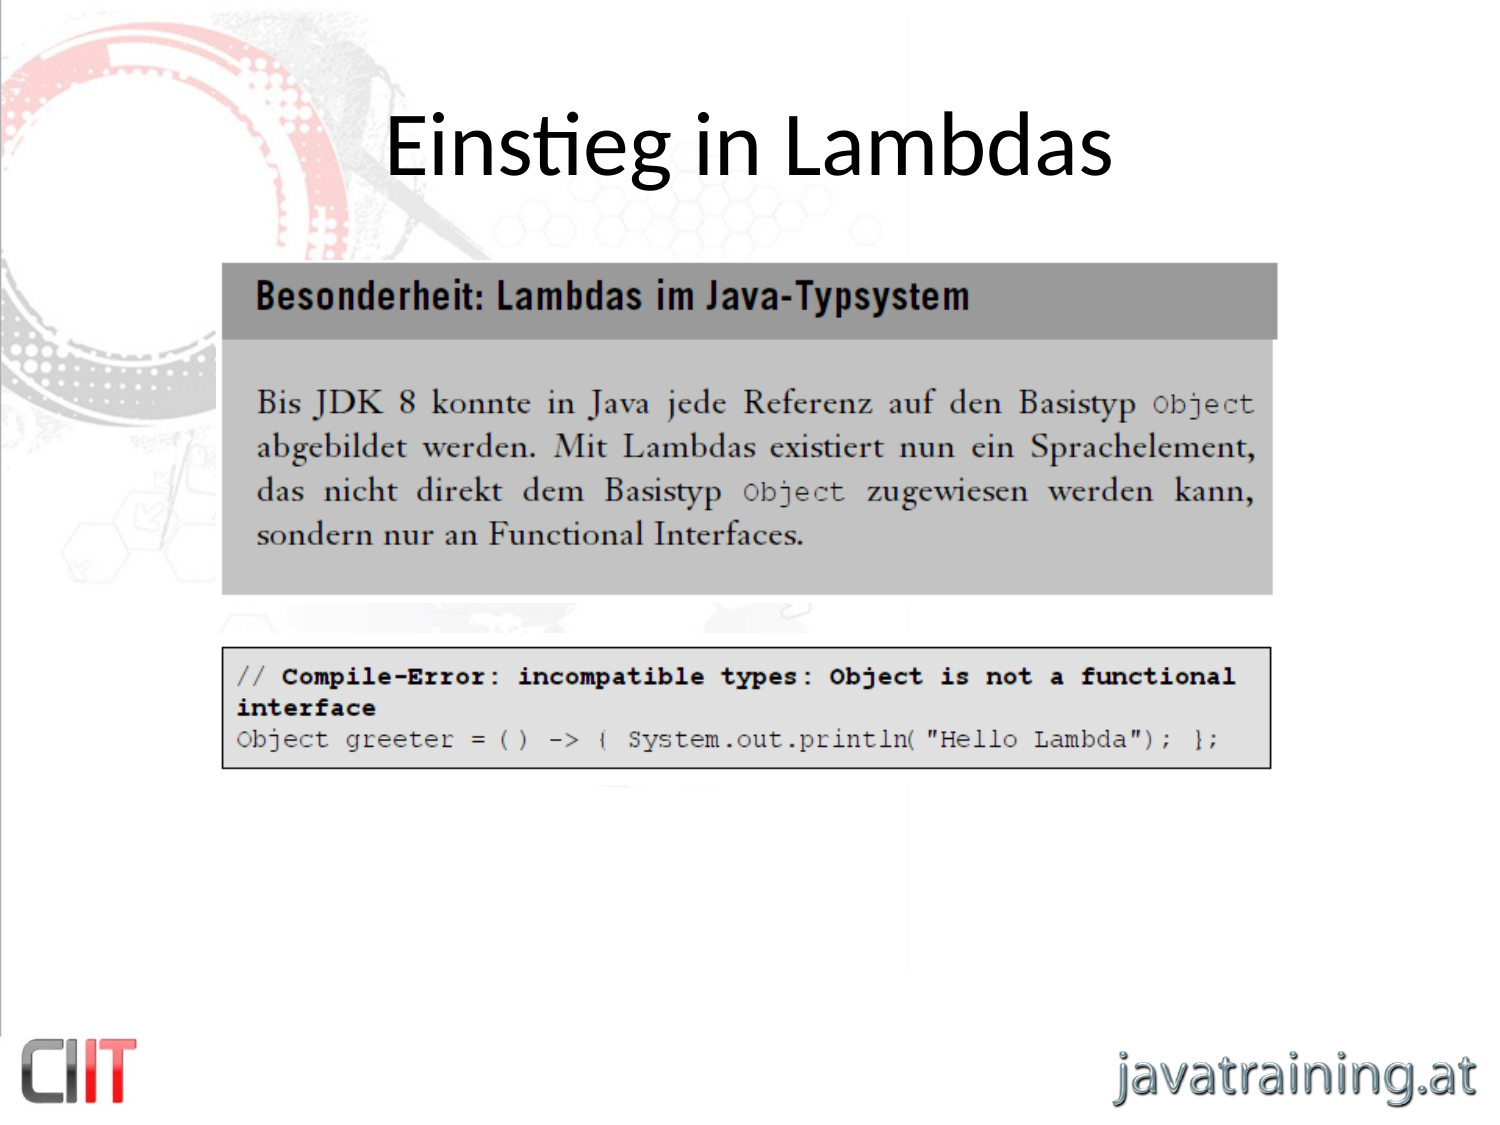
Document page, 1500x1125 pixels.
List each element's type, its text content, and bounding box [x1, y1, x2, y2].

picture [0, 0, 1500, 1125]
title Einstieg in Lambdas [75, 45, 1425, 233]
